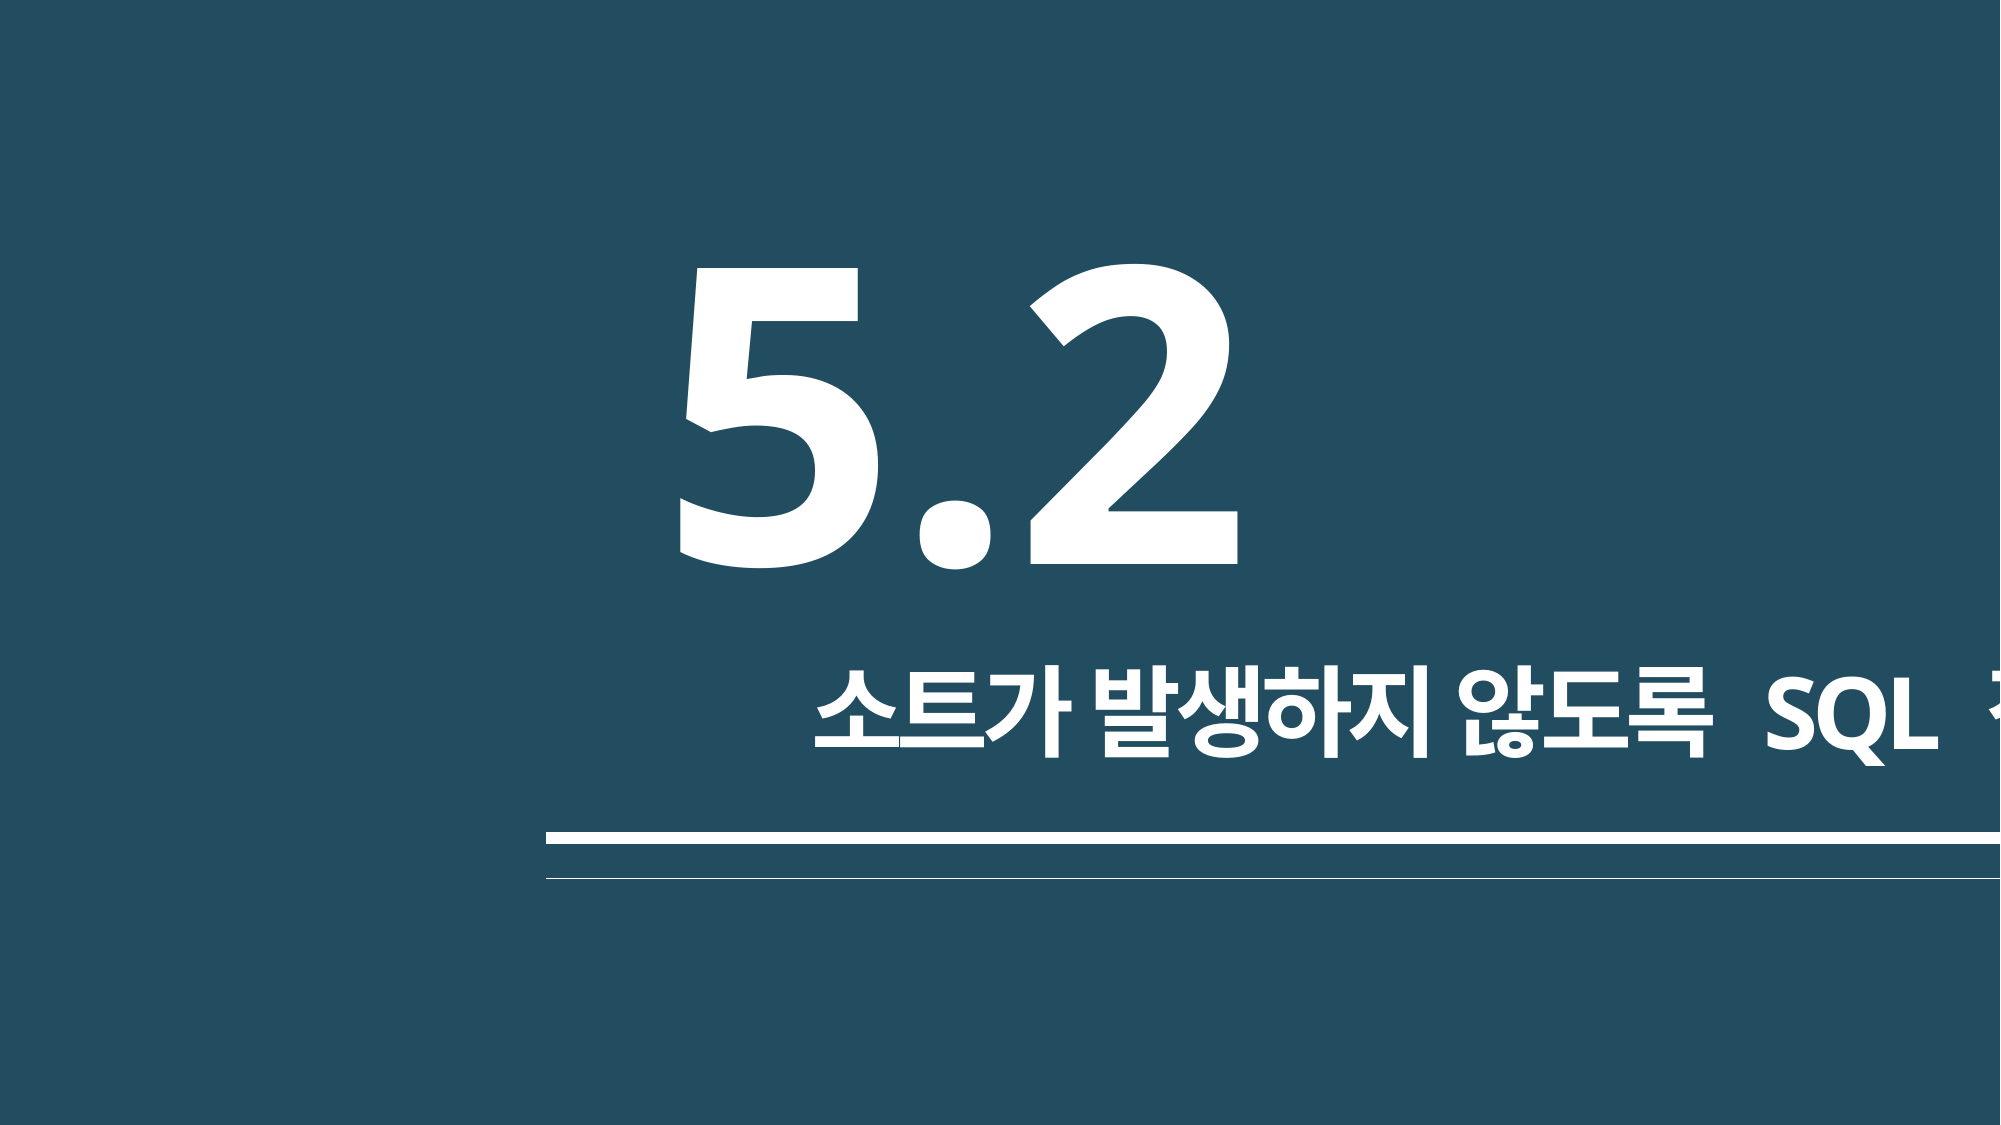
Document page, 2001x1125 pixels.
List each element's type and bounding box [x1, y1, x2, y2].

text_box [535, 143, 2000, 879]
